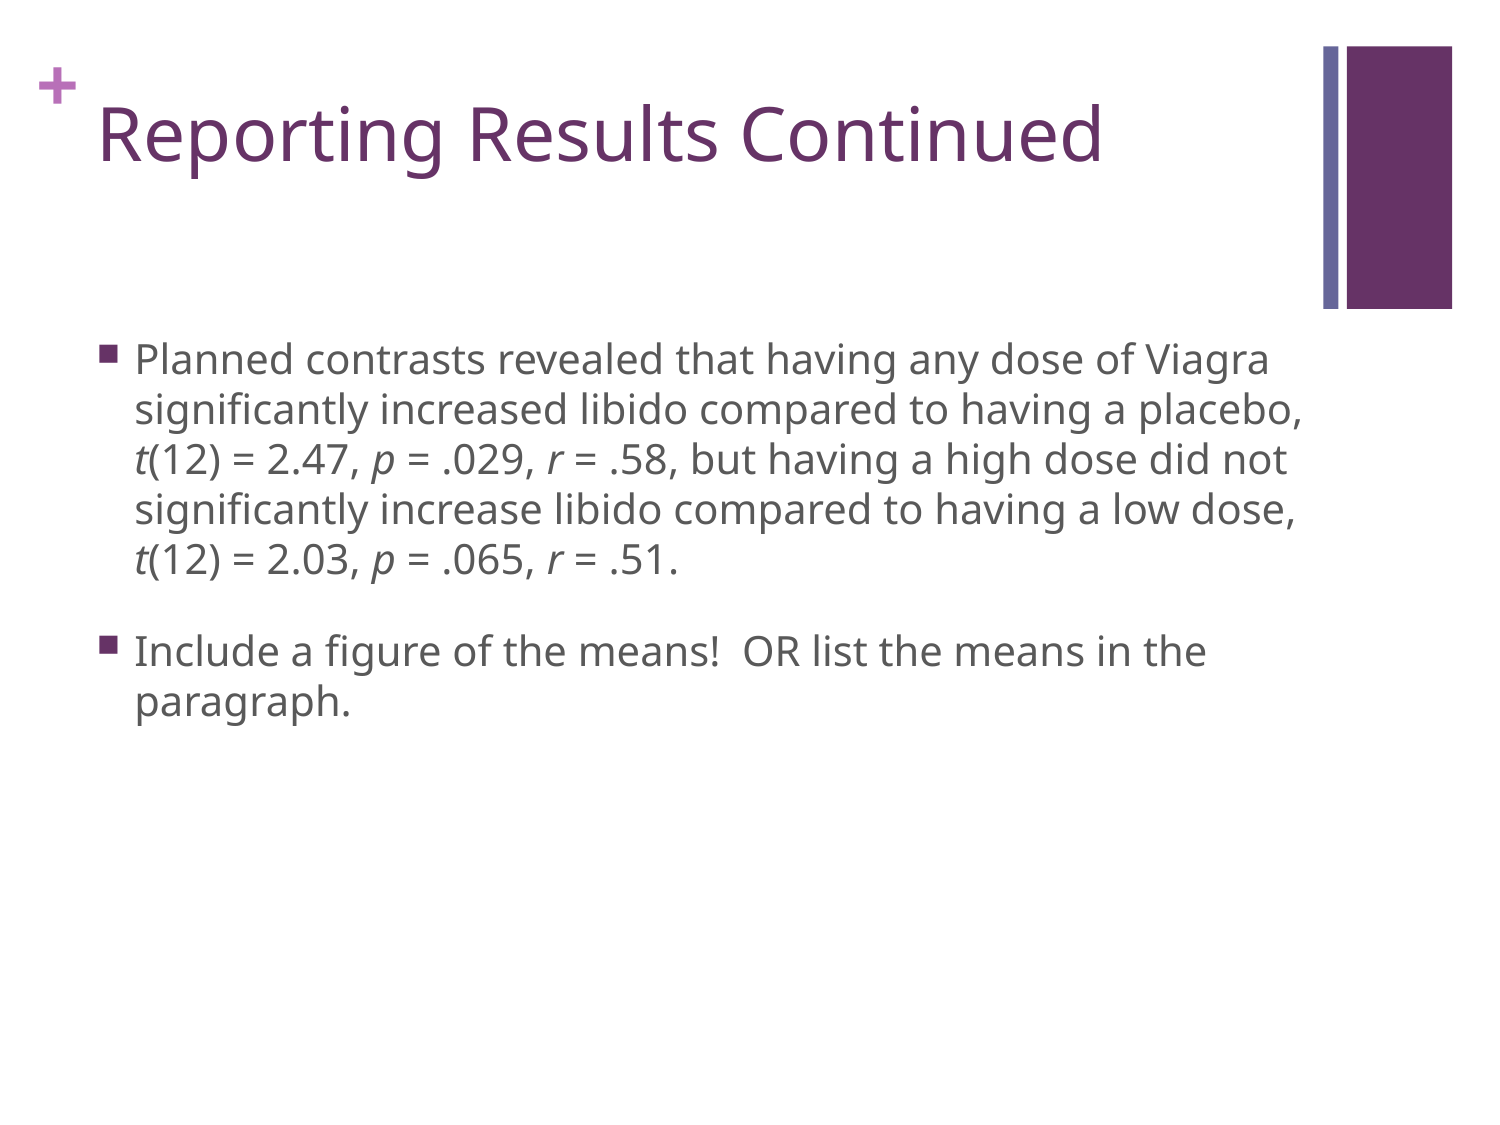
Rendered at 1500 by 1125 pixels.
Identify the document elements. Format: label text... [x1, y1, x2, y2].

list Planned contrasts revealed that having any dose of Viagra significantly increased libido compared to having a placebo, t(12) = 2.47, p = .029, r = .58, but having a high dose did not significantly increase libido compared to having a low dose, t(12) = 2.03, p = .065, r = .51. Include a figure of the means! OR list the means in the paragraph. [81, 324, 1322, 1005]
title Reporting Results Continued [81, 79, 1322, 263]
